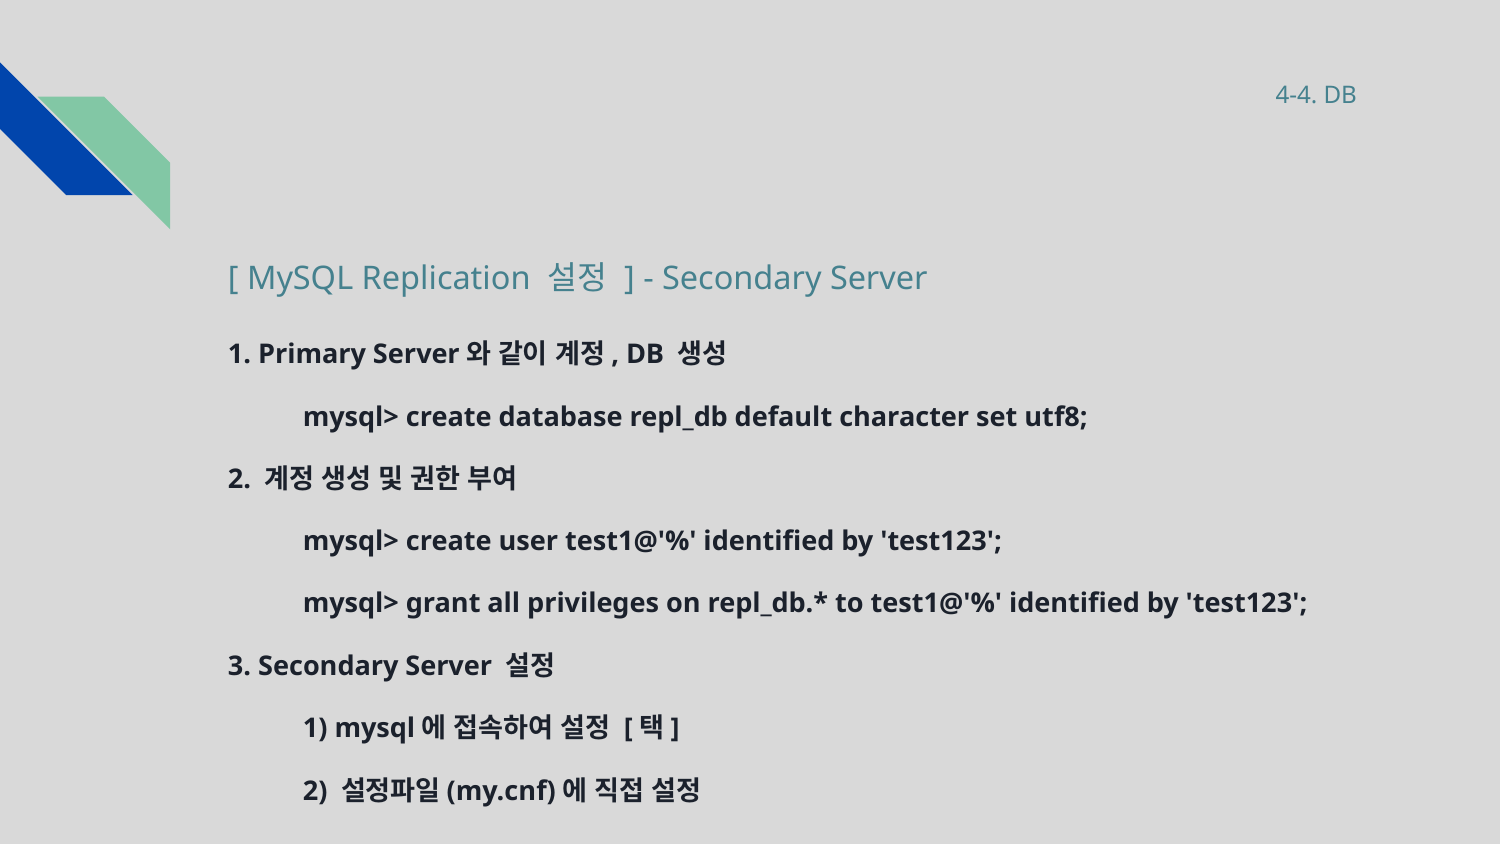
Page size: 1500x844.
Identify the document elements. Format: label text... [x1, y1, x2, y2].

title 4-4. DB [1056, 64, 1373, 129]
list 1. Primary Server와 같이 계정, DB 생성 mysql> create database repl_db default character set utf8; 2. 계정 생성 및 권한 부여 mysql> create user test1@'%' identified by 'test123'; mysql> grant all privileges on repl_db.* to test1@'%' identified by 'test123'; 3. Secondary Server 설정 1) mysql에 접속하여 설정 [택] 2) 설정파일(my.cnf)에 직접 설정 [212, 316, 1368, 823]
title [ MySQL Replication 설정 ] - Secondary Server [212, 241, 1368, 306]
